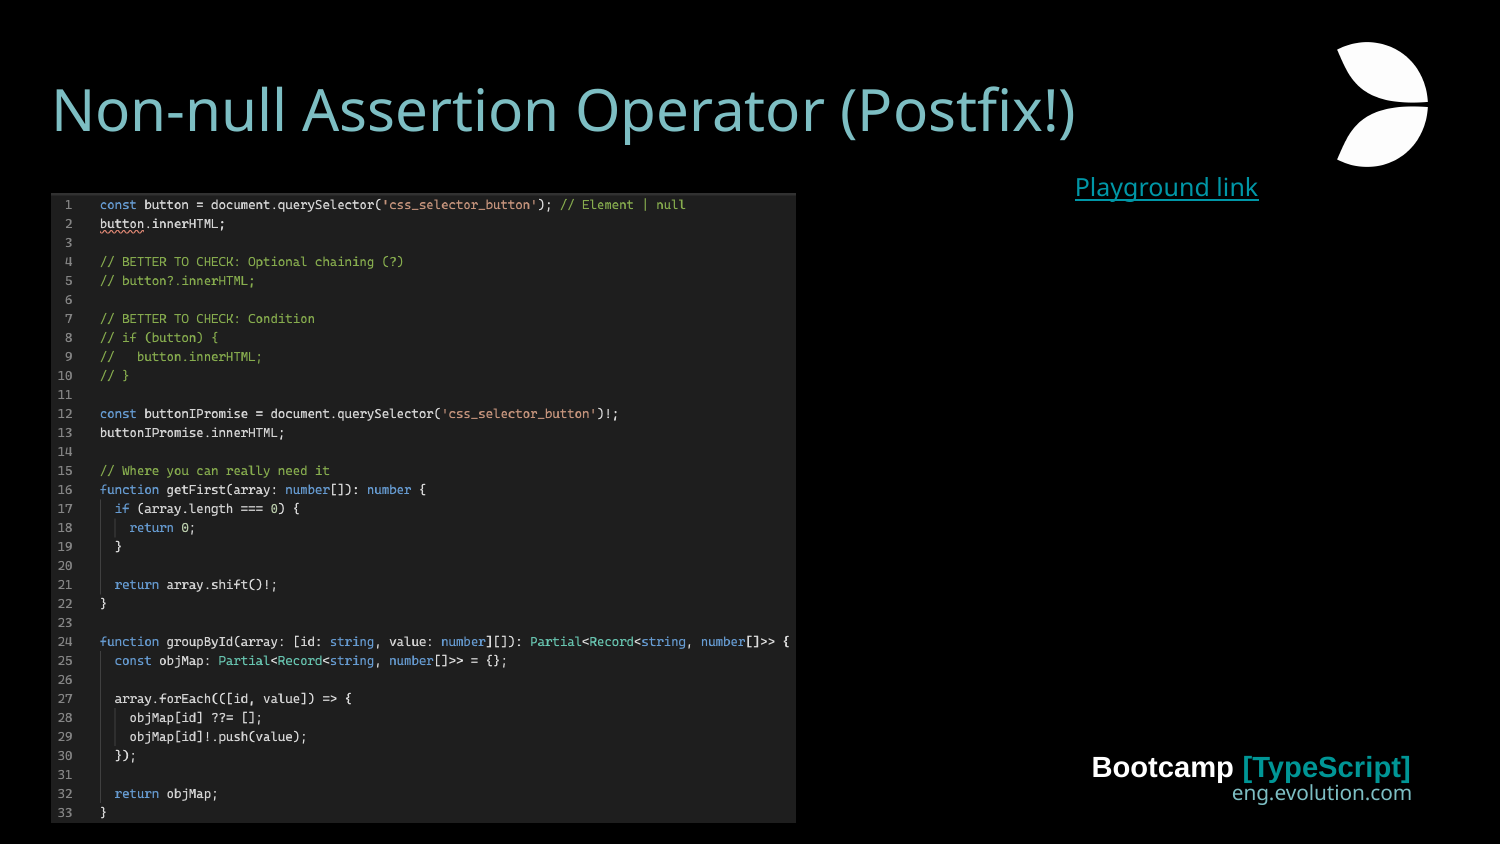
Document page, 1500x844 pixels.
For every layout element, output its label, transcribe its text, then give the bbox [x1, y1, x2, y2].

text_box Bootcamp [TypeScript] [1074, 732, 1428, 809]
picture [50, 192, 796, 823]
picture [1337, 42, 1428, 72]
title Non-null Assertion Operator (Postfix!) [51, 72, 1449, 167]
text_box Playground link [1074, 166, 1331, 220]
